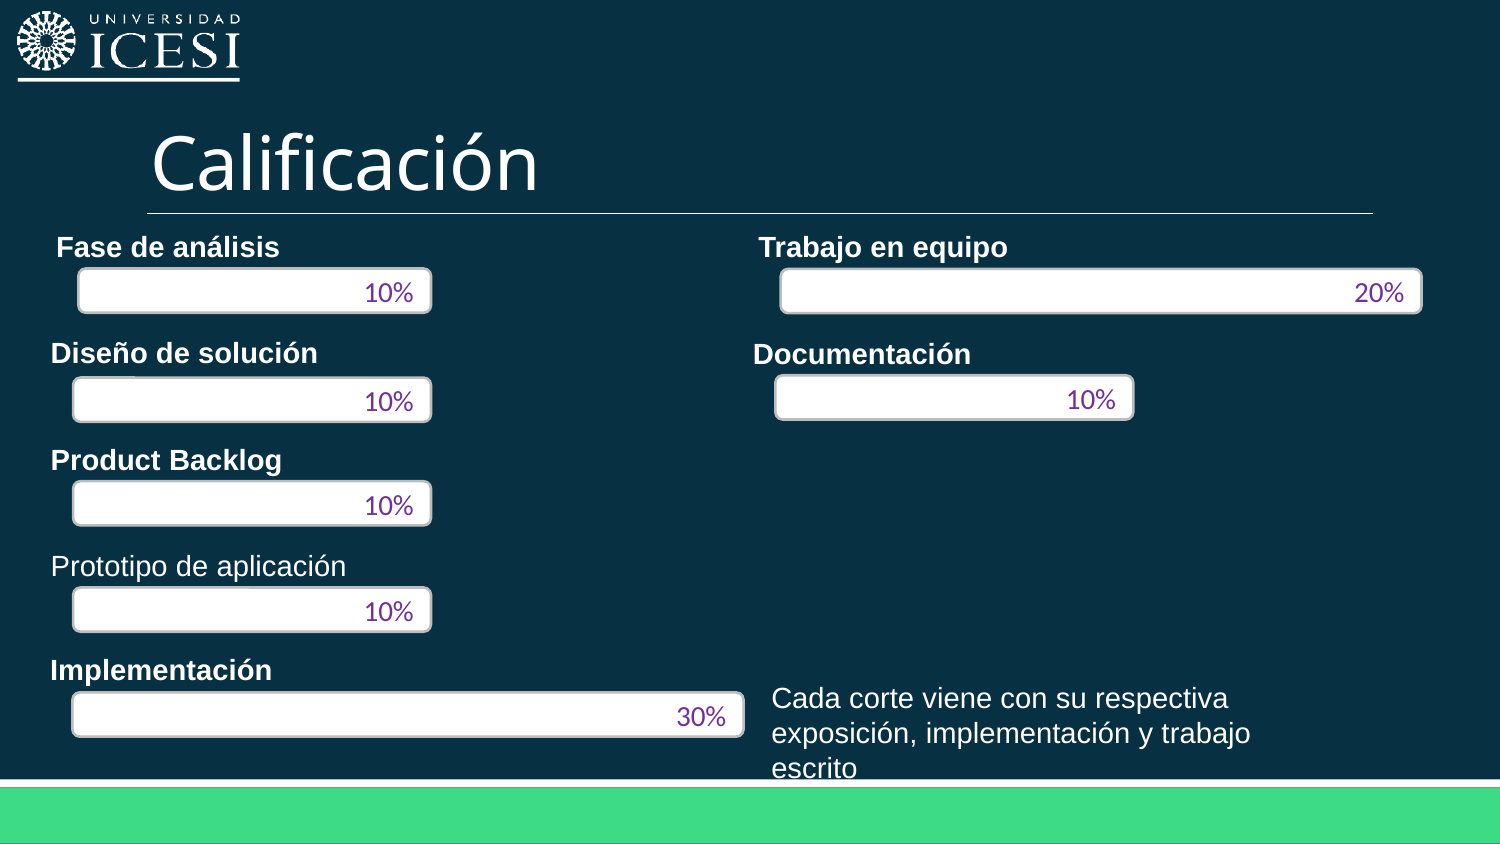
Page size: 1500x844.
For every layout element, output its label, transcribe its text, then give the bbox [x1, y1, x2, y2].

text_box 10% [71, 376, 433, 424]
text_box Diseño de solución [35, 327, 416, 378]
text_box 10% [77, 267, 433, 315]
text_box 30% [71, 691, 745, 738]
text_box Trabajo en equipo [743, 221, 1124, 272]
text_box Documentación [738, 327, 1118, 378]
text_box Product Backlog [35, 433, 416, 484]
title Calificación [135, 35, 1373, 214]
text_box Fase de análisis [41, 220, 421, 271]
text_box 10% [71, 586, 433, 634]
text_box Prototipo de aplicación [35, 539, 416, 590]
text_box 10% [774, 373, 1135, 421]
text_box Cada corte viene con su respectiva exposición, implementación y trabajo escrito [756, 671, 1359, 792]
text_box 10% [71, 479, 433, 527]
text_box 20% [779, 267, 1423, 315]
picture [17, 11, 241, 82]
text_box Implementación [35, 643, 392, 694]
